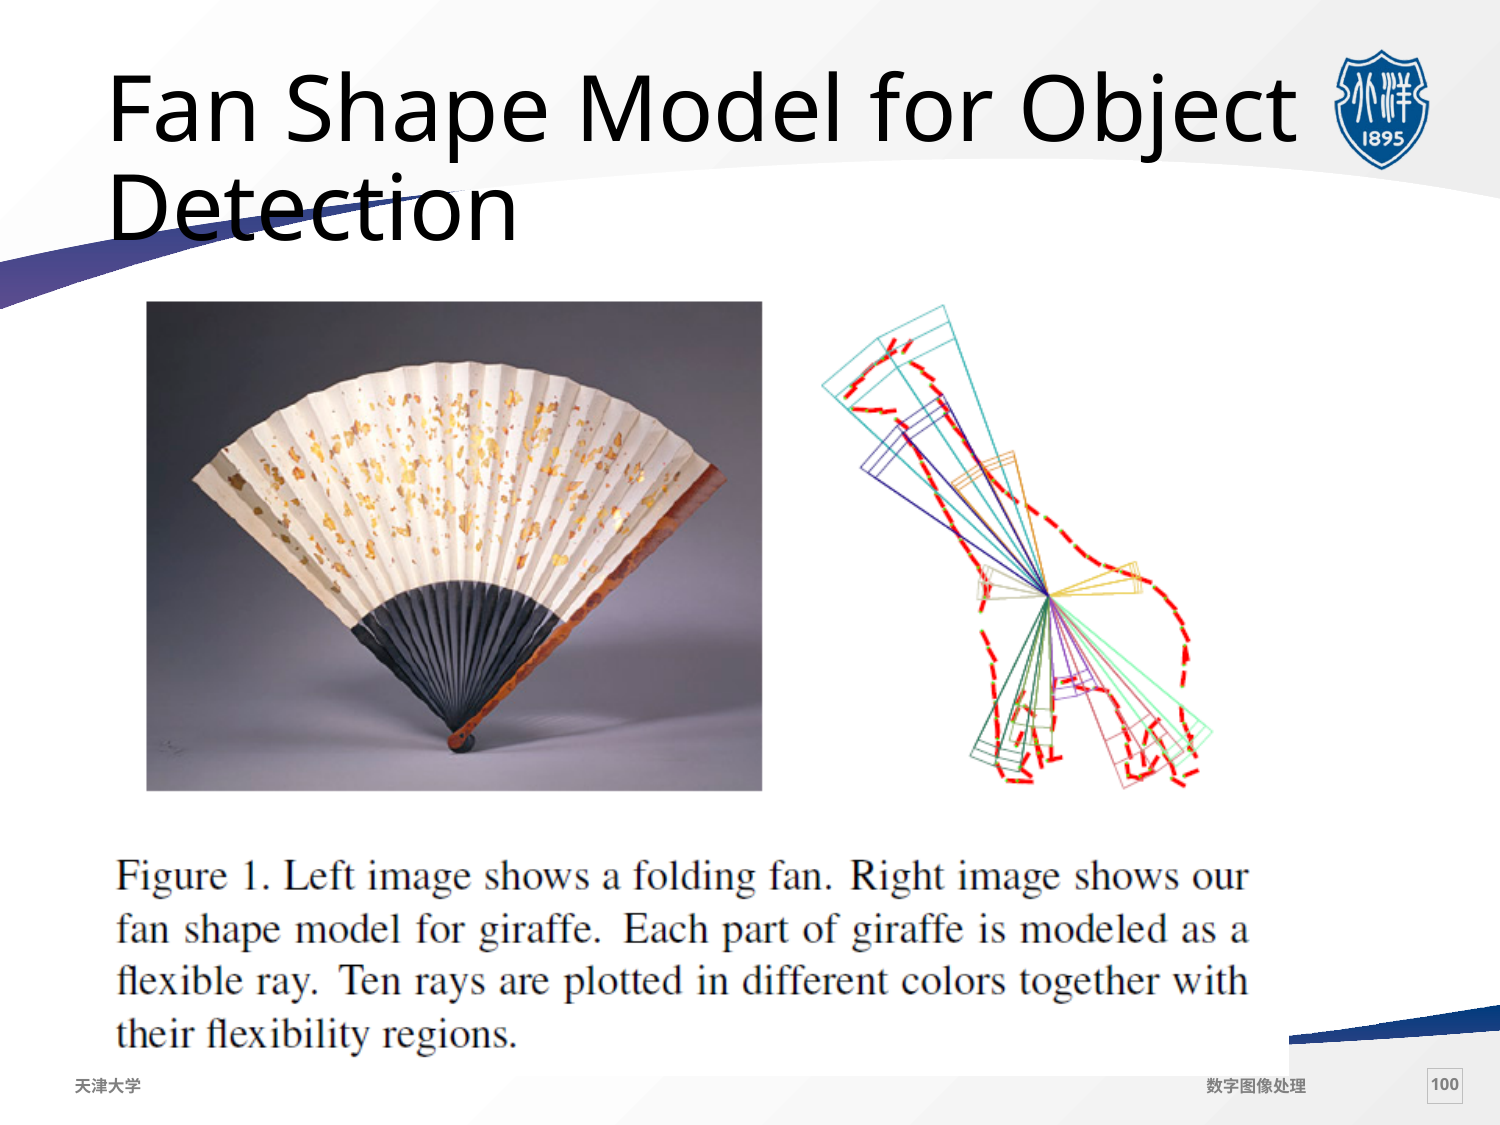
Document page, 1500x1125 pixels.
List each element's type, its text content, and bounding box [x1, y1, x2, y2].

picture [1321, 47, 1447, 172]
title Fan Shape Model for Object Detection [90, 52, 1384, 271]
picture [103, 283, 1289, 1076]
